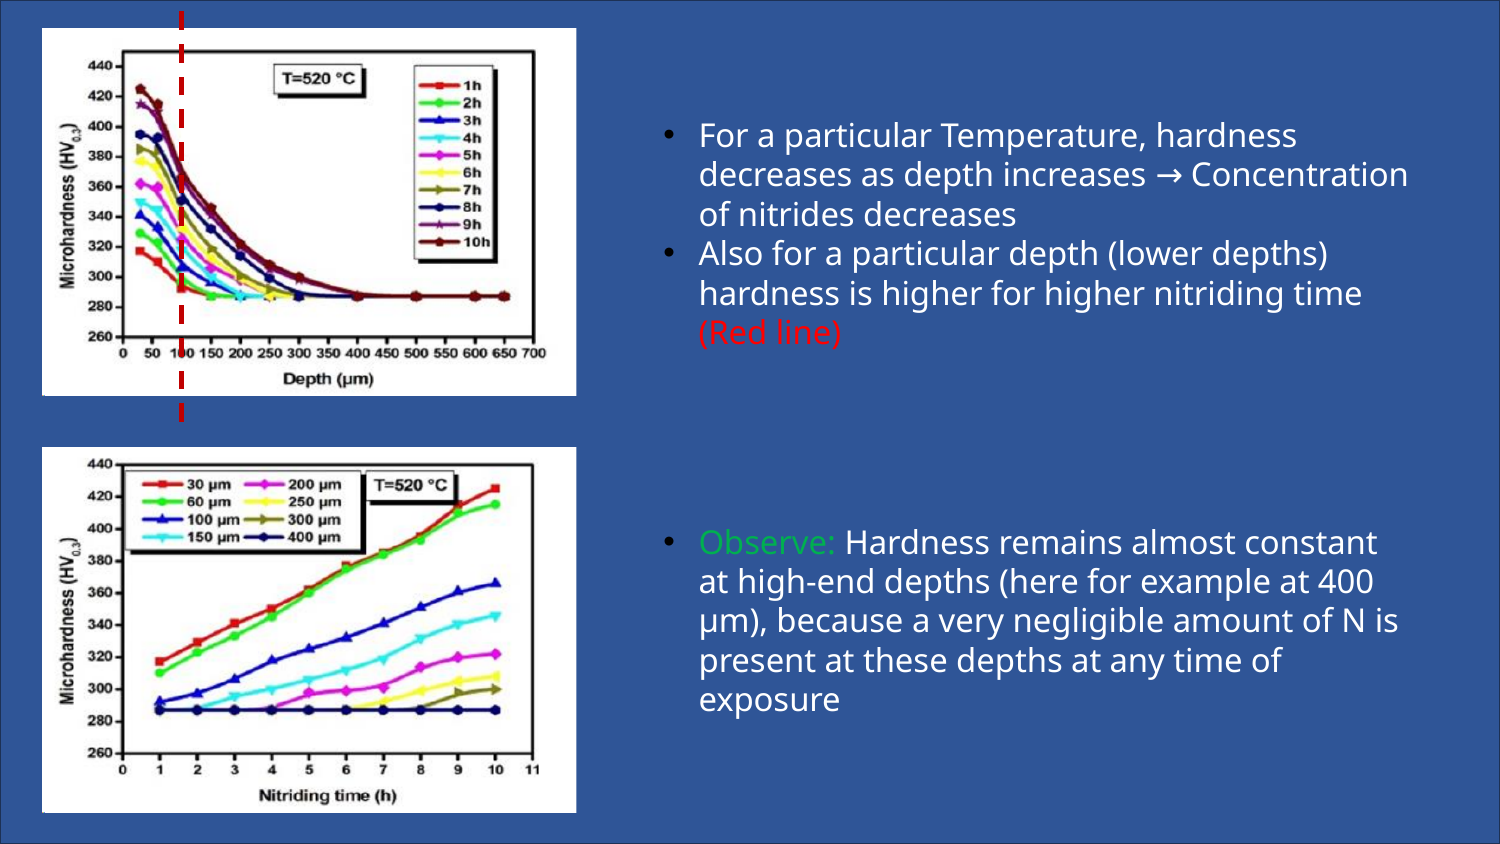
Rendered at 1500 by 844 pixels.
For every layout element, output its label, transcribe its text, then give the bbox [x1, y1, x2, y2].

text_box [0, 0, 1500, 844]
text_box For a particular Temperature, hardness decreases as depth increases → Concentration of nitrides decreases Also for a particular depth (lower depths) hardness is higher for higher nitriding time (Red line) [648, 107, 1428, 359]
picture [42, 28, 181, 397]
text_box Observe: Hardness remains almost constant at high-end depths (here for example at 400 μm), because a very negligible amount of N is present at these depths at any time of exposure [648, 513, 1428, 726]
picture [42, 447, 577, 813]
picture [182, 28, 577, 397]
